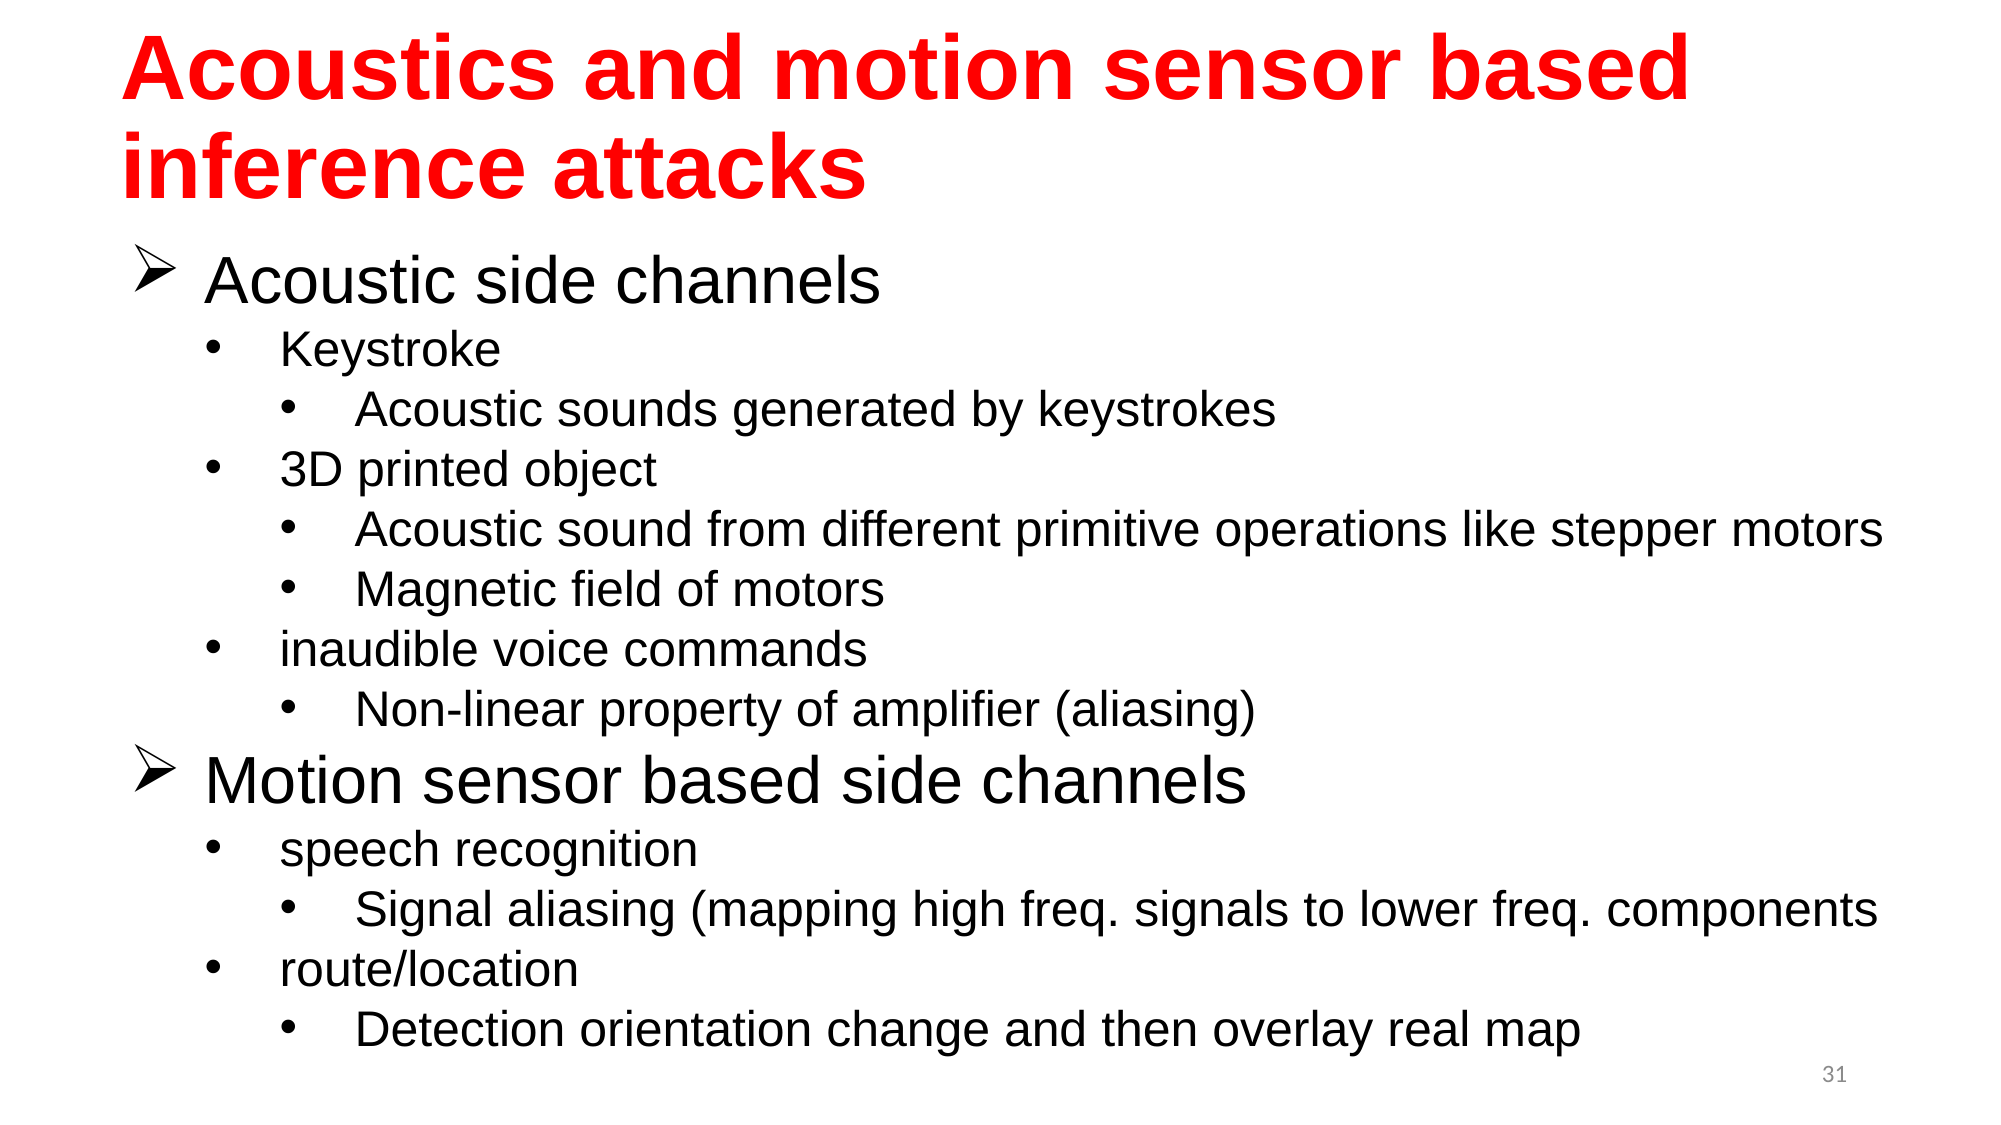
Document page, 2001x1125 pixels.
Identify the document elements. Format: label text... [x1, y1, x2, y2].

slide_number 31 [1412, 1042, 1863, 1103]
title Acoustics and motion sensor based inference attacks [105, 10, 1831, 228]
text_box Acoustic side channels Keystroke Acoustic sounds generated by keystrokes 3D printed object Acoustic sound from different primitive operations like stepper motors Magnetic field of motors inaudible voice commands Non-linear property of amplifier (aliasing) Motion sensor based side channels speech recognition Signal aliasing (mapping high freq. signals to lower freq. components route/location Detection orientation change and then overlay real map [39, 229, 1948, 1065]
